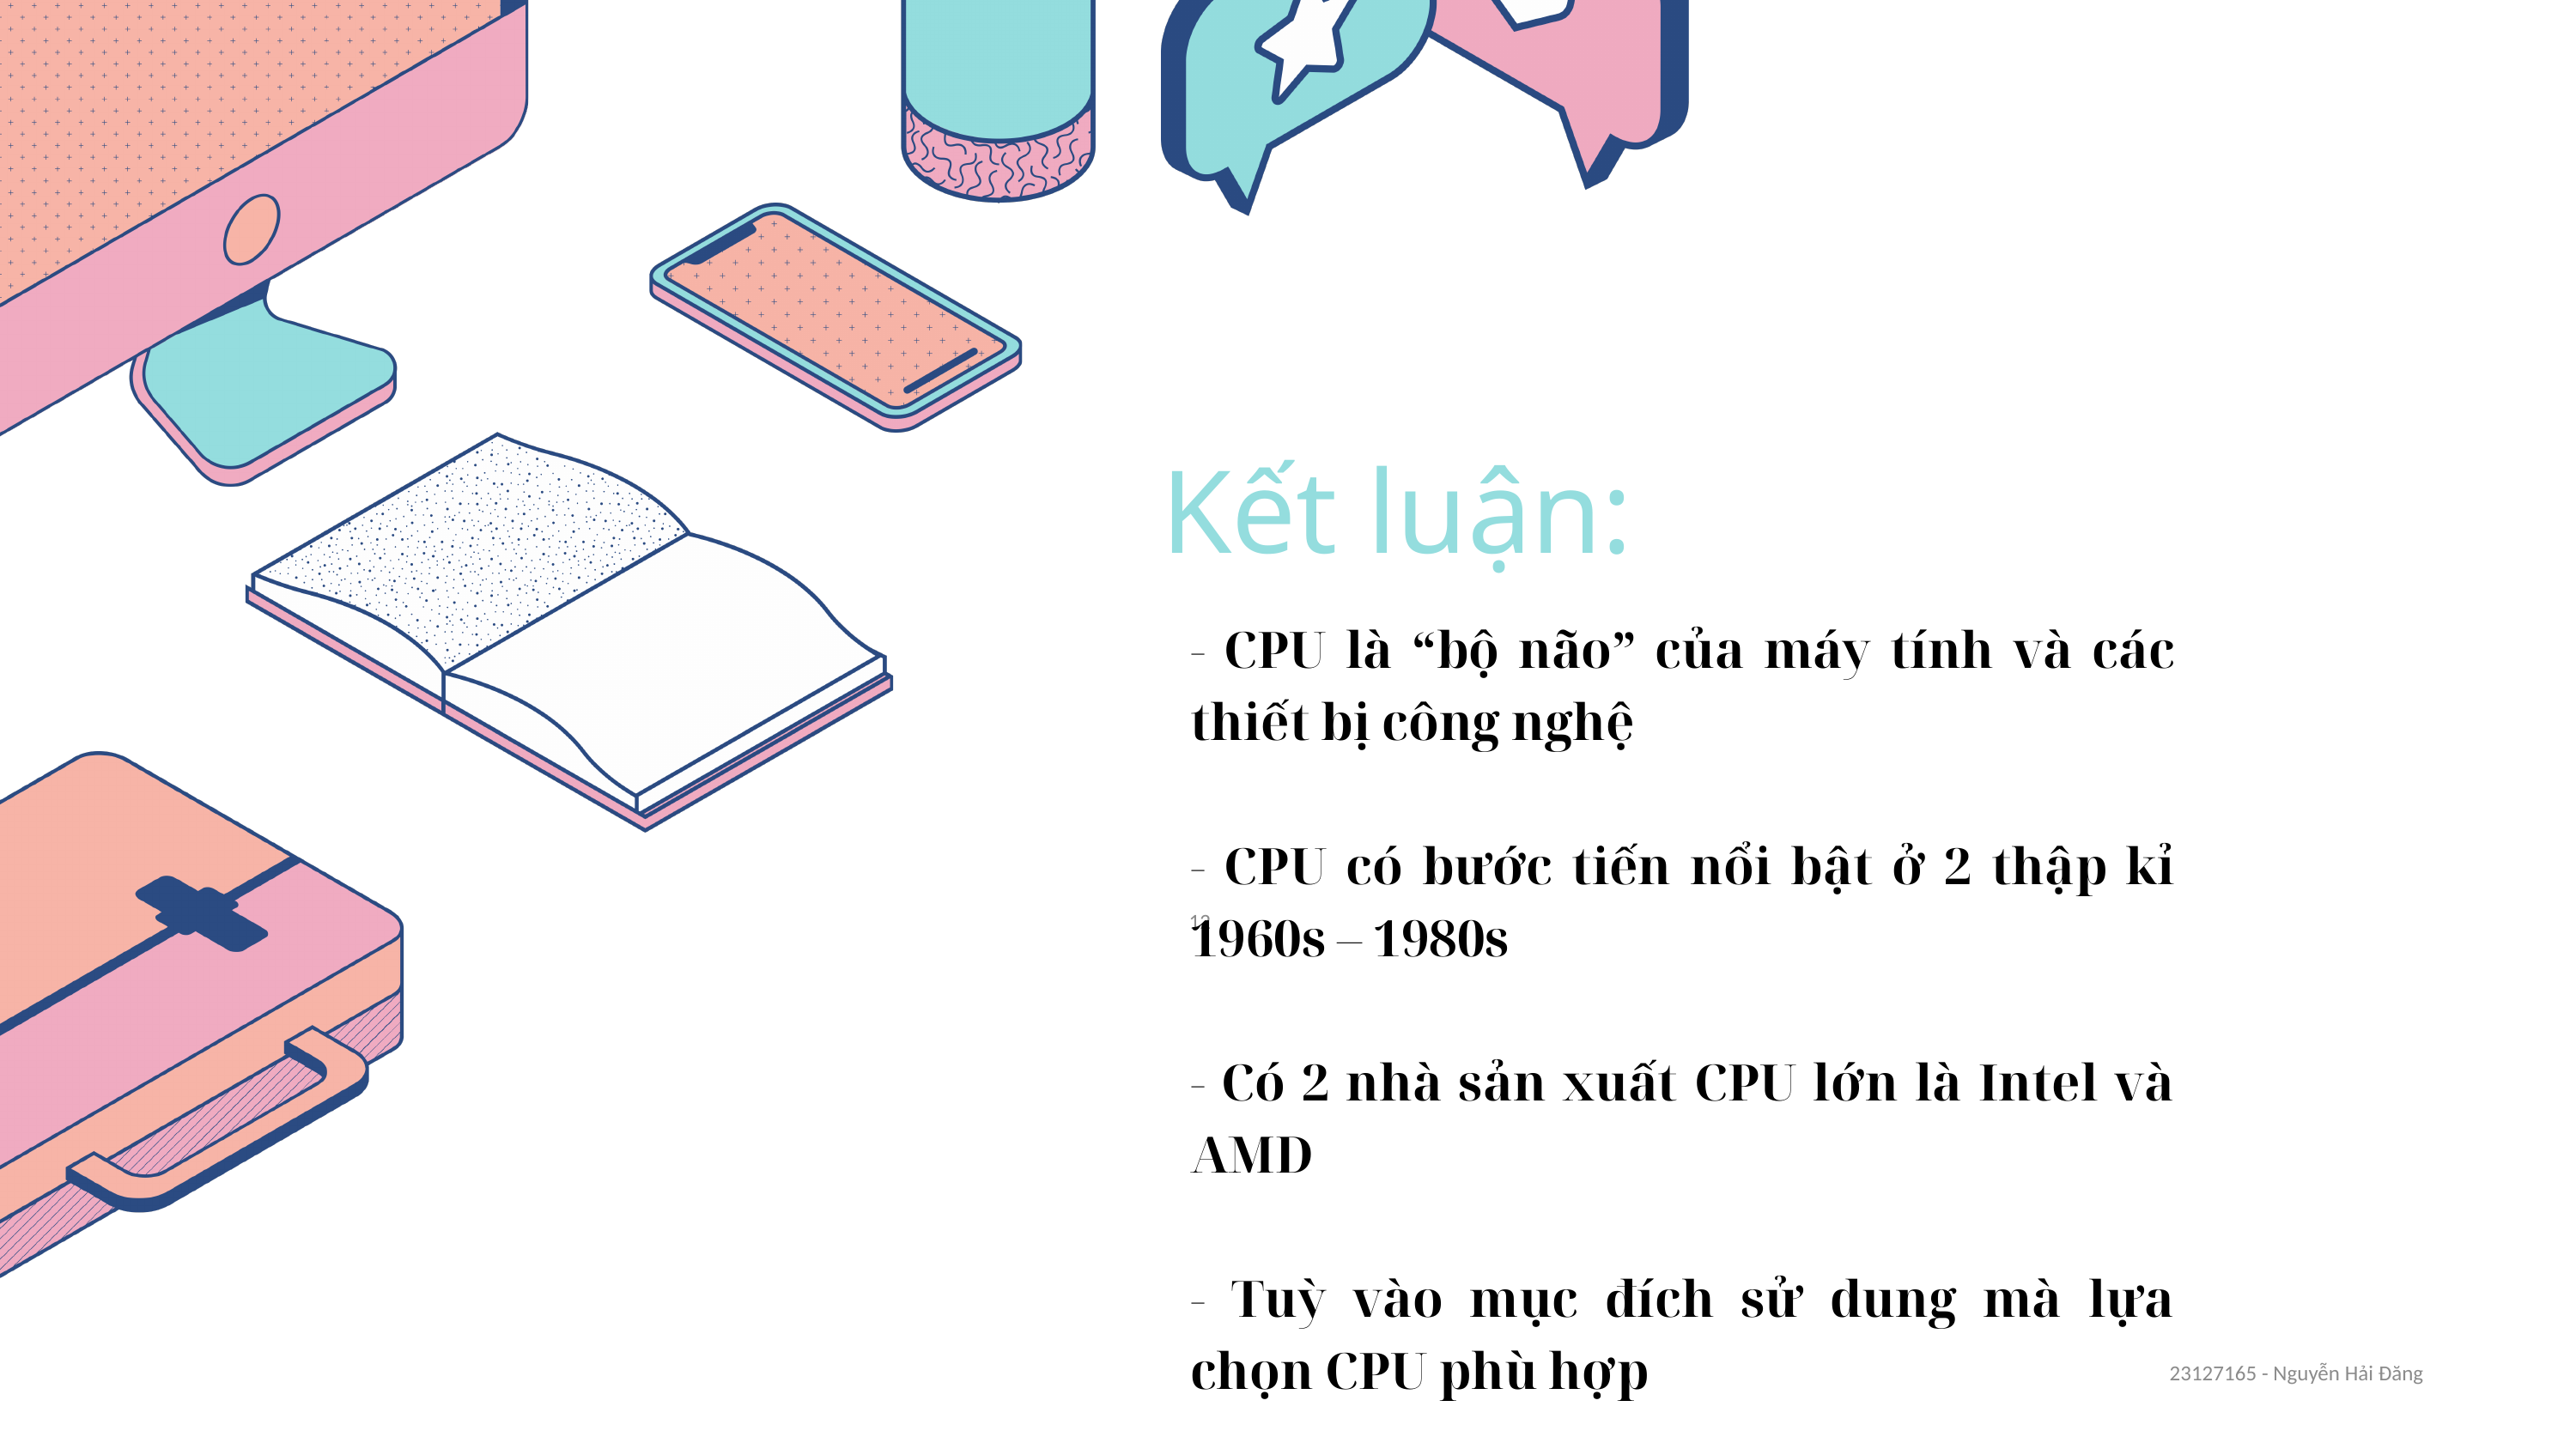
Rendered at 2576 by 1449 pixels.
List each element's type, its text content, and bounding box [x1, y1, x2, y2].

text_box [0, 0, 529, 487]
footer 23127165 - Nguyễn Hải Đăng [2093, 1346, 2501, 1398]
text_box Kết luận: [1161, 456, 2474, 577]
text_box [893, 0, 1103, 203]
text_box [0, 749, 406, 1329]
text_box [649, 203, 1023, 433]
text_box - CPU là “bộ não” của máy tính và các thiết bị công nghệ - CPU có bước tiến nổi bật ở 2 thập kỉ 1960s – 1980s - Có 2 nhà sản xuất CPU lớn là Intel và AMD - Tuỳ vào mục đích sử dung mà lựa chọn CPU phù hợp [1190, 606, 2176, 1399]
text_box [245, 432, 894, 833]
slide_number 12 [922, 894, 1224, 947]
text_box [1161, 0, 1689, 217]
